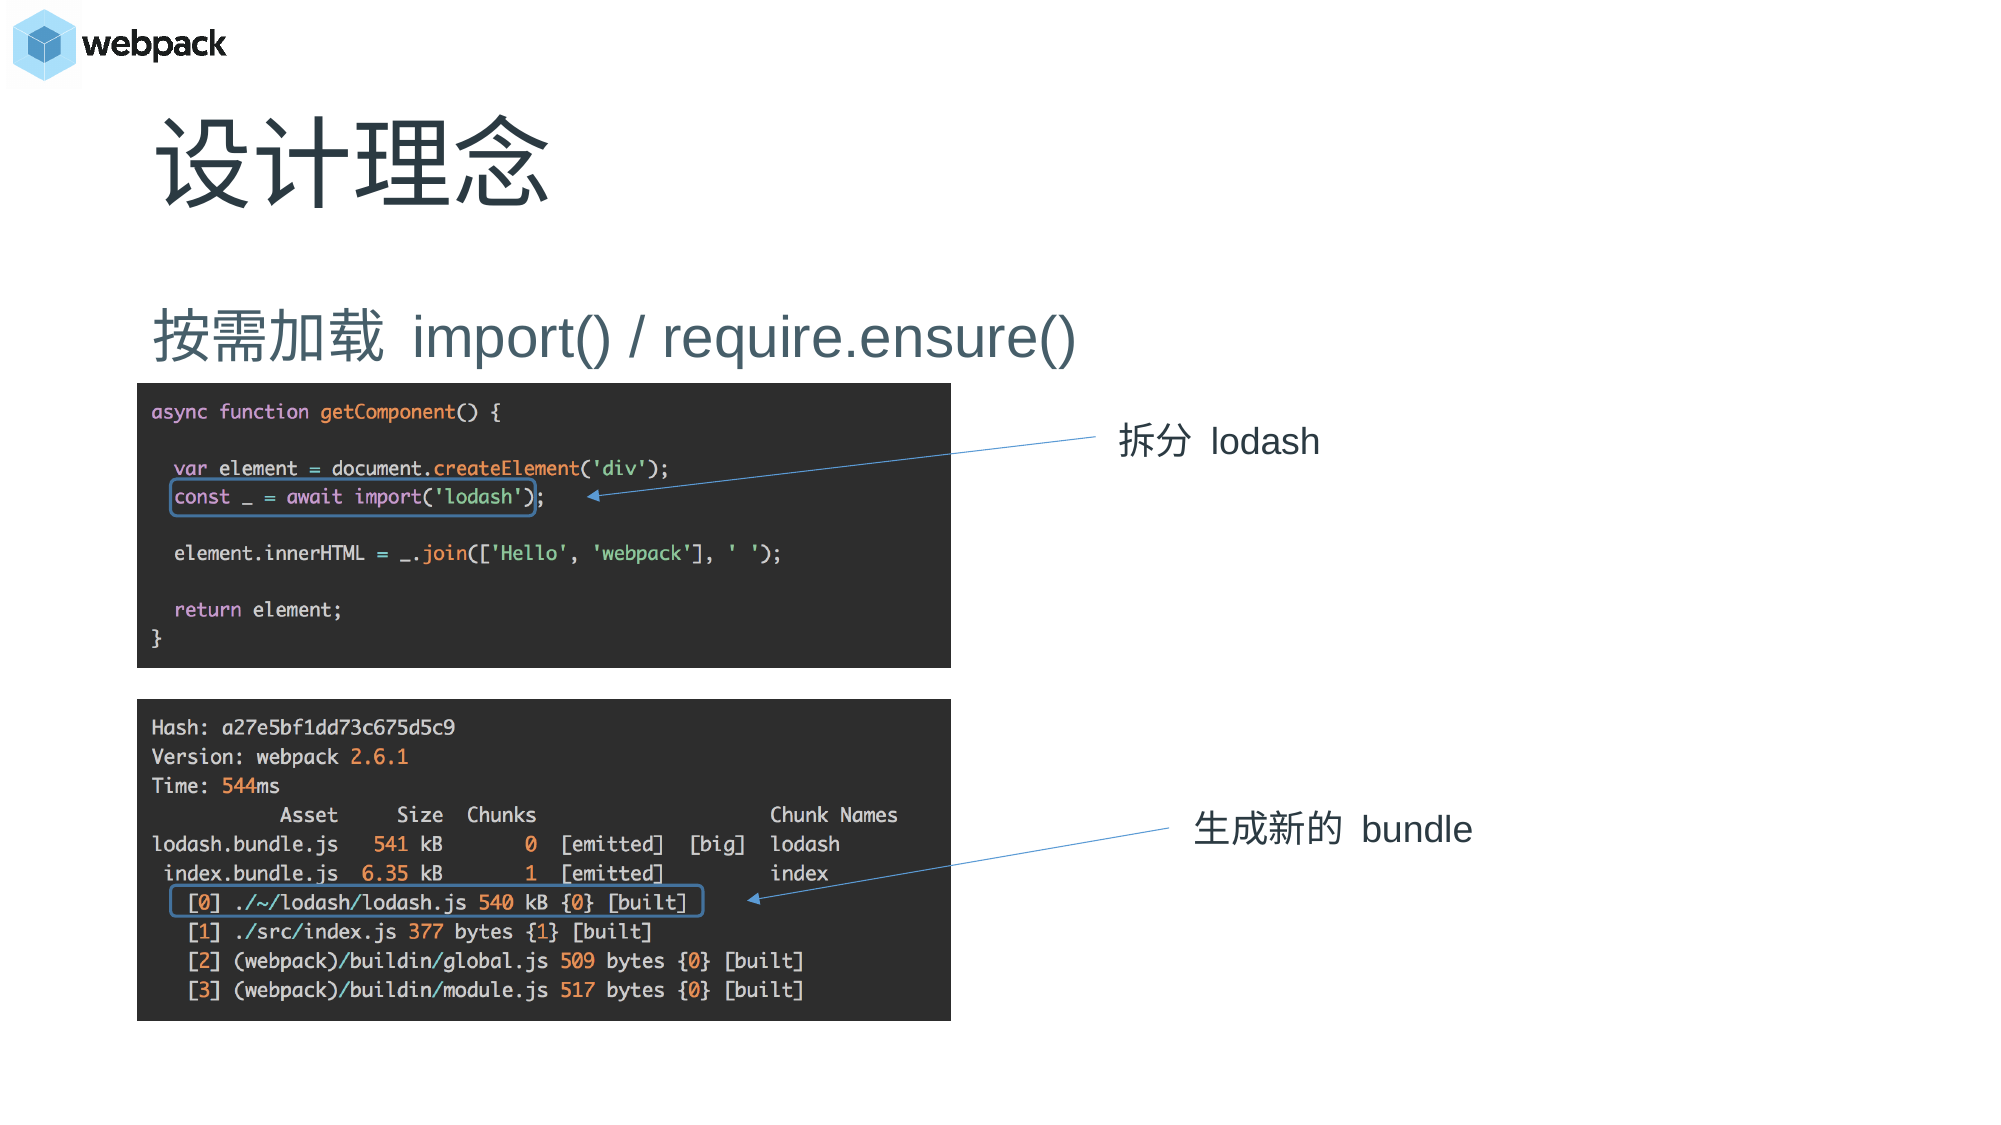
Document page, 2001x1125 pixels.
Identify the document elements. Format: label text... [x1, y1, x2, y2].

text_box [747, 827, 1170, 901]
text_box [586, 436, 1096, 498]
picture [137, 699, 951, 1021]
picture [6, 0, 232, 89]
text_box [137, 302, 1147, 384]
list 按需加载 import() / require.ensure() [137, 299, 1863, 1014]
text_box 拆分 lodash [1103, 409, 1336, 470]
picture [137, 383, 951, 668]
text_box 生成新的 bundle [1179, 797, 1489, 858]
title 设计理念 [137, 59, 1863, 278]
